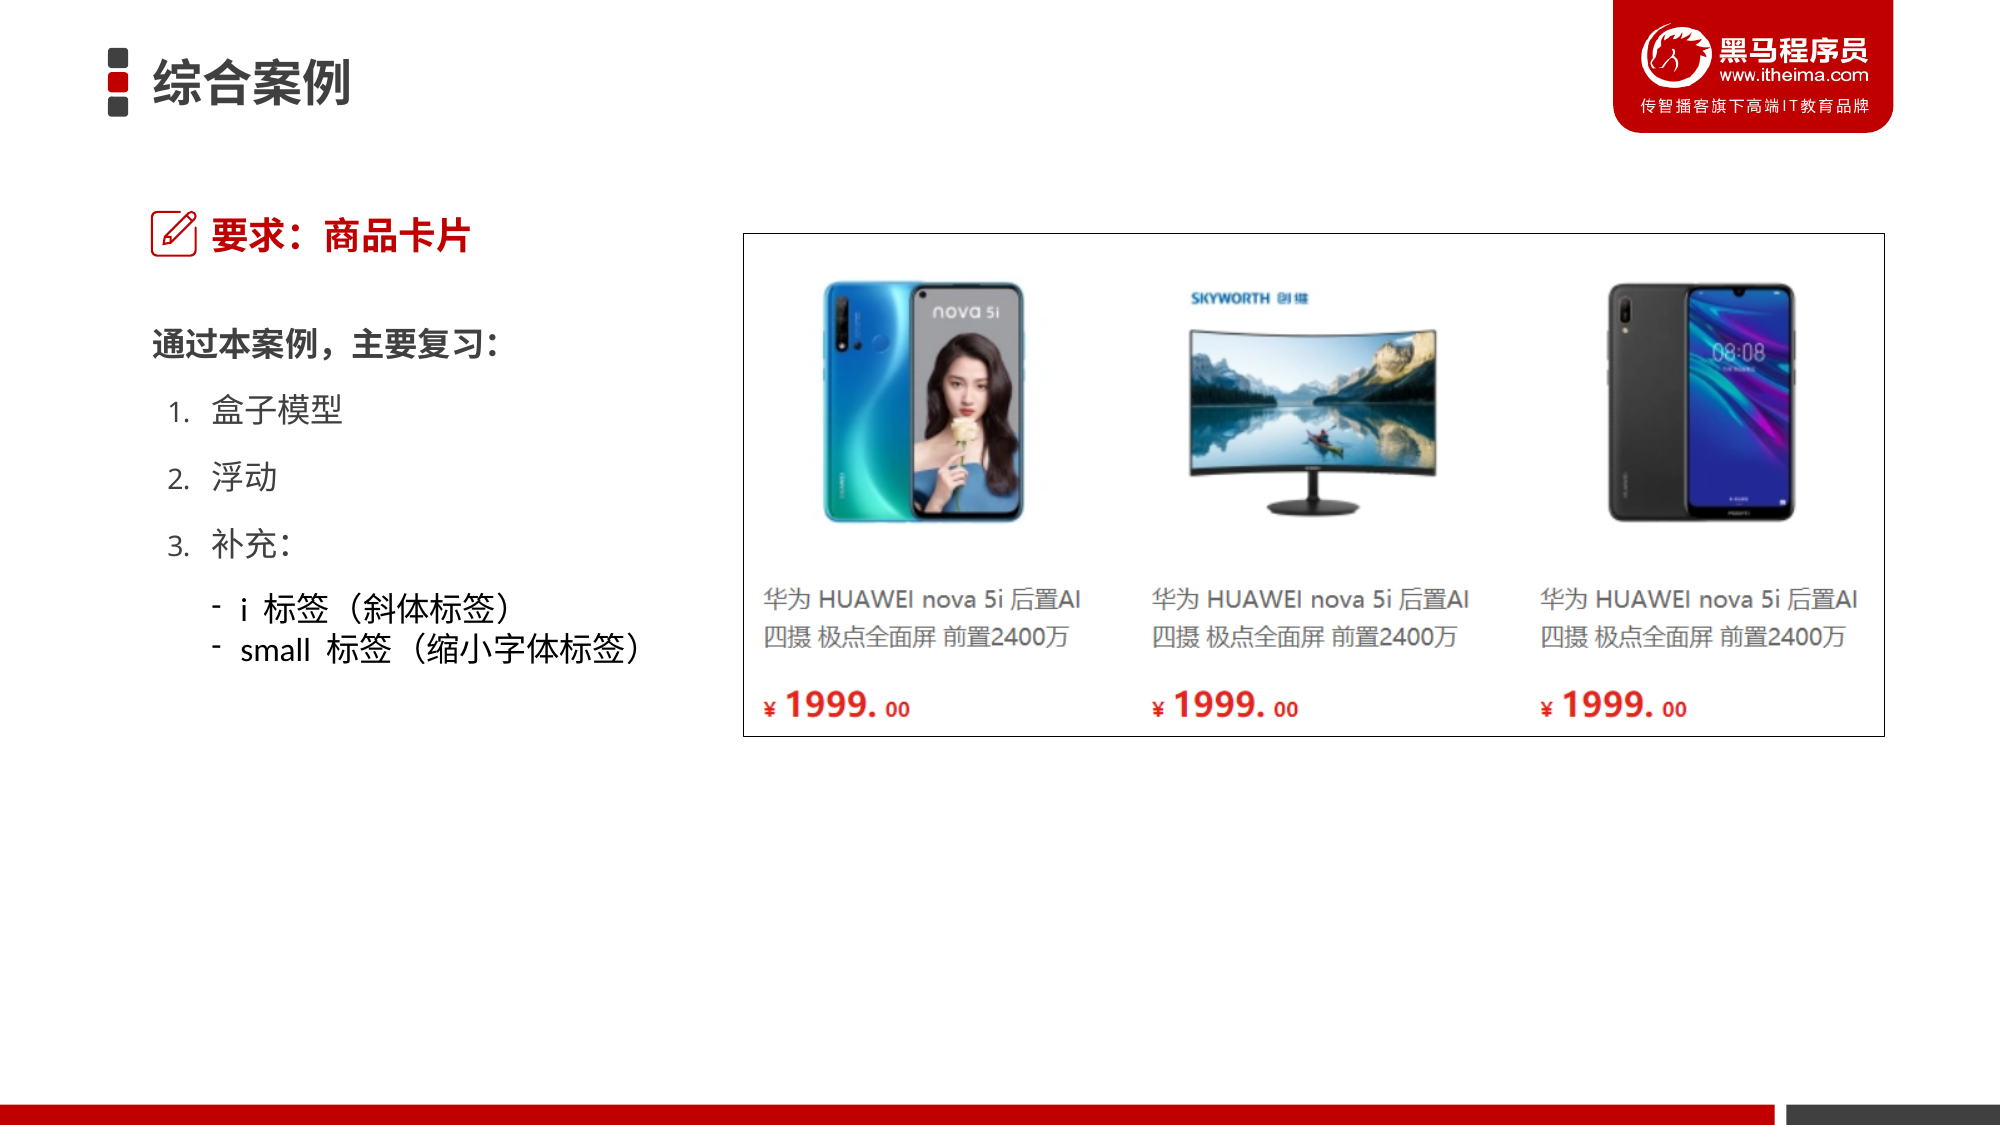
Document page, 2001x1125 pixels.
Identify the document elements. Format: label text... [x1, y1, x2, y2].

text_box i 标签（斜体标签） small 标签（缩小字体标签） [196, 581, 703, 676]
title 综合案例 [137, 38, 1577, 124]
list 要求：商品卡片 [196, 192, 1329, 277]
text_box [150, 210, 197, 257]
picture [743, 233, 1884, 737]
picture [1616, 11, 1894, 125]
text_box 通过本案例，主要复习： 盒子模型 浮动 补充： [137, 295, 738, 563]
